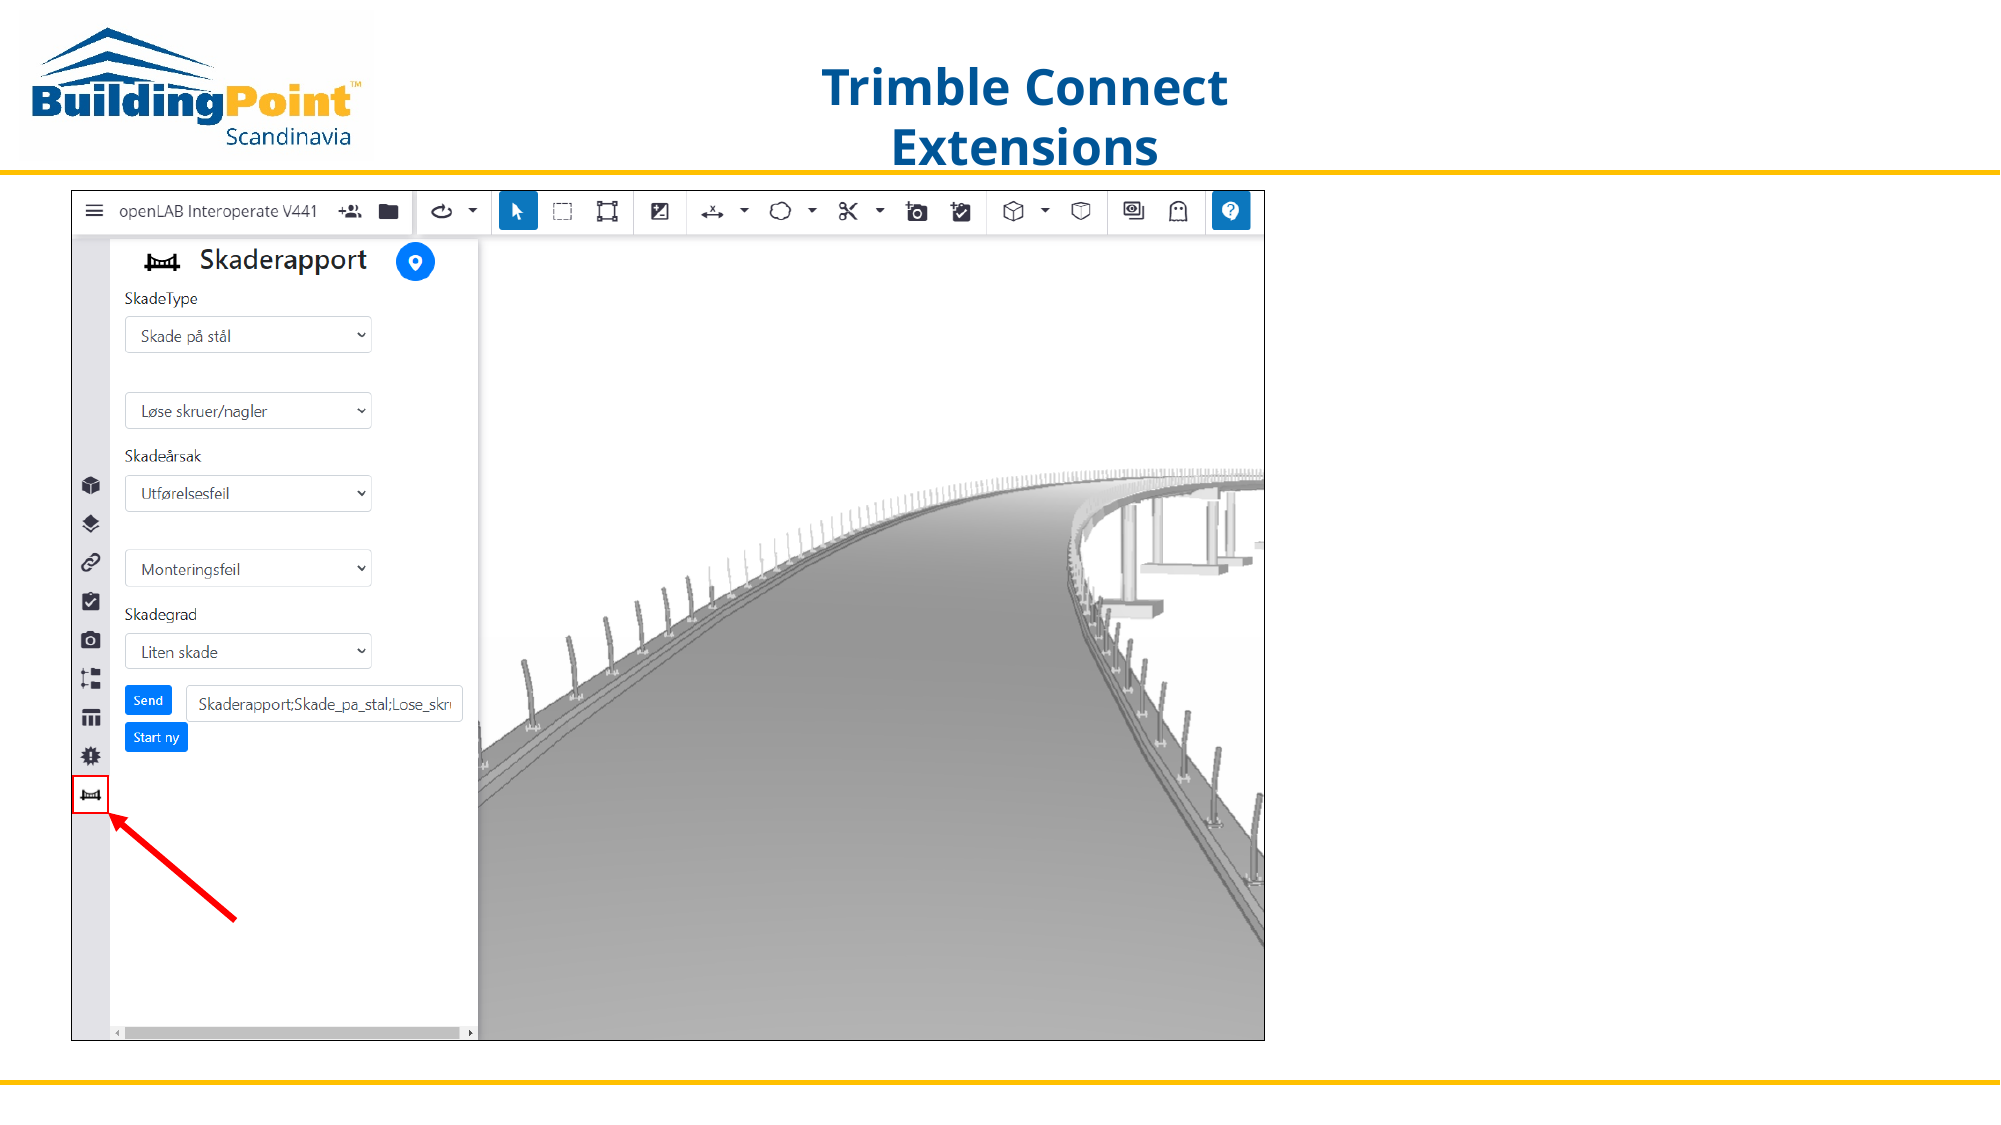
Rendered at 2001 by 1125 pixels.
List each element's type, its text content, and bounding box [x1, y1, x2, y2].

picture [19, 10, 374, 161]
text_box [107, 812, 236, 921]
picture [71, 190, 1265, 1041]
text_box Trimble Connect Extensions [723, 47, 1327, 172]
text_box Trimble Connect Extensions [723, 173, 1327, 183]
